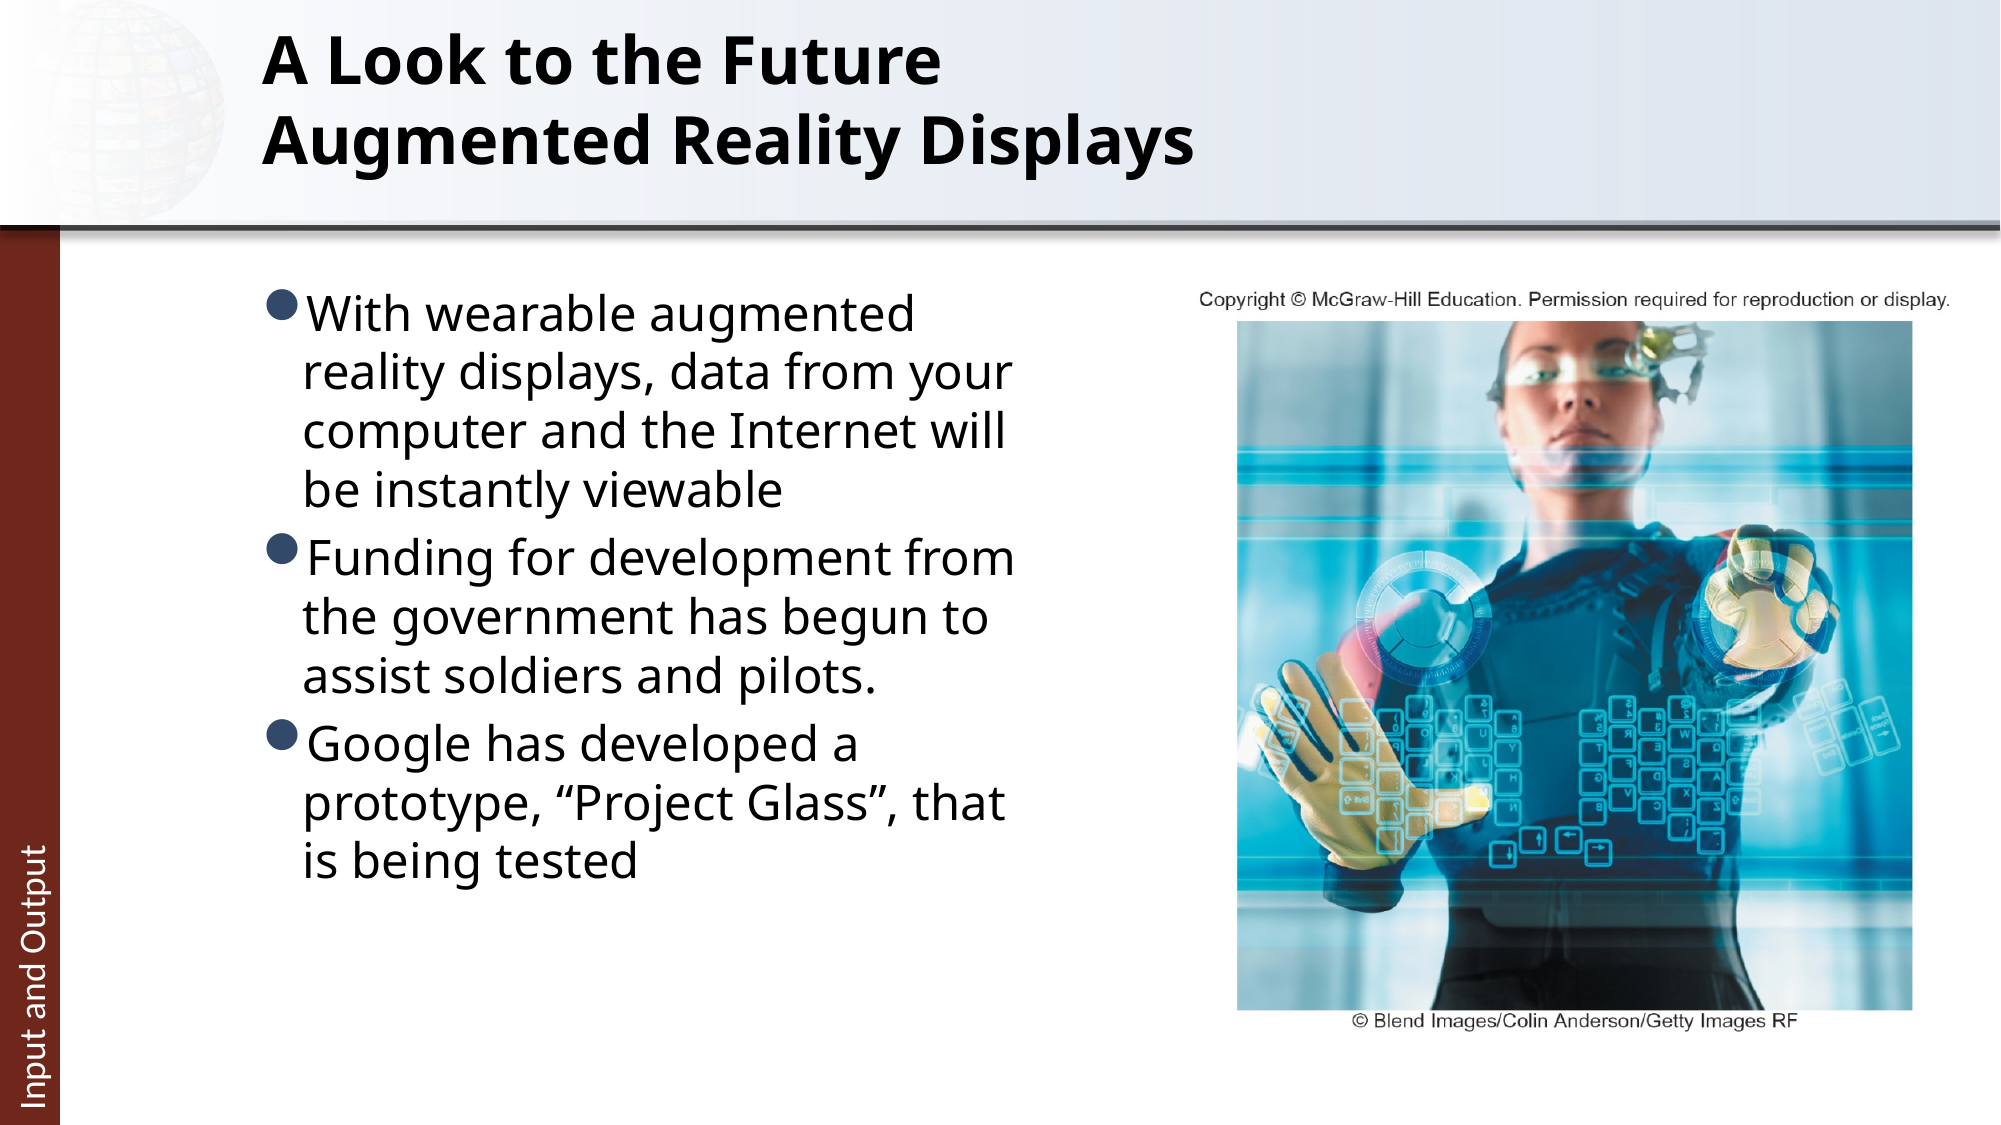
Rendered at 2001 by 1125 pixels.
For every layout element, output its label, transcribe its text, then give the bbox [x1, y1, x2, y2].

list With wearable augmented reality displays, data from your computer and the Internet will be instantly viewable Funding for development from the government has begun to assist soldiers and pilots. Google has developed a prototype, “Project Glass”, that is being tested [247, 275, 1063, 982]
title A Look to the Future Augmented Reality Displays [247, 0, 1985, 195]
picture [1197, 289, 1952, 1034]
